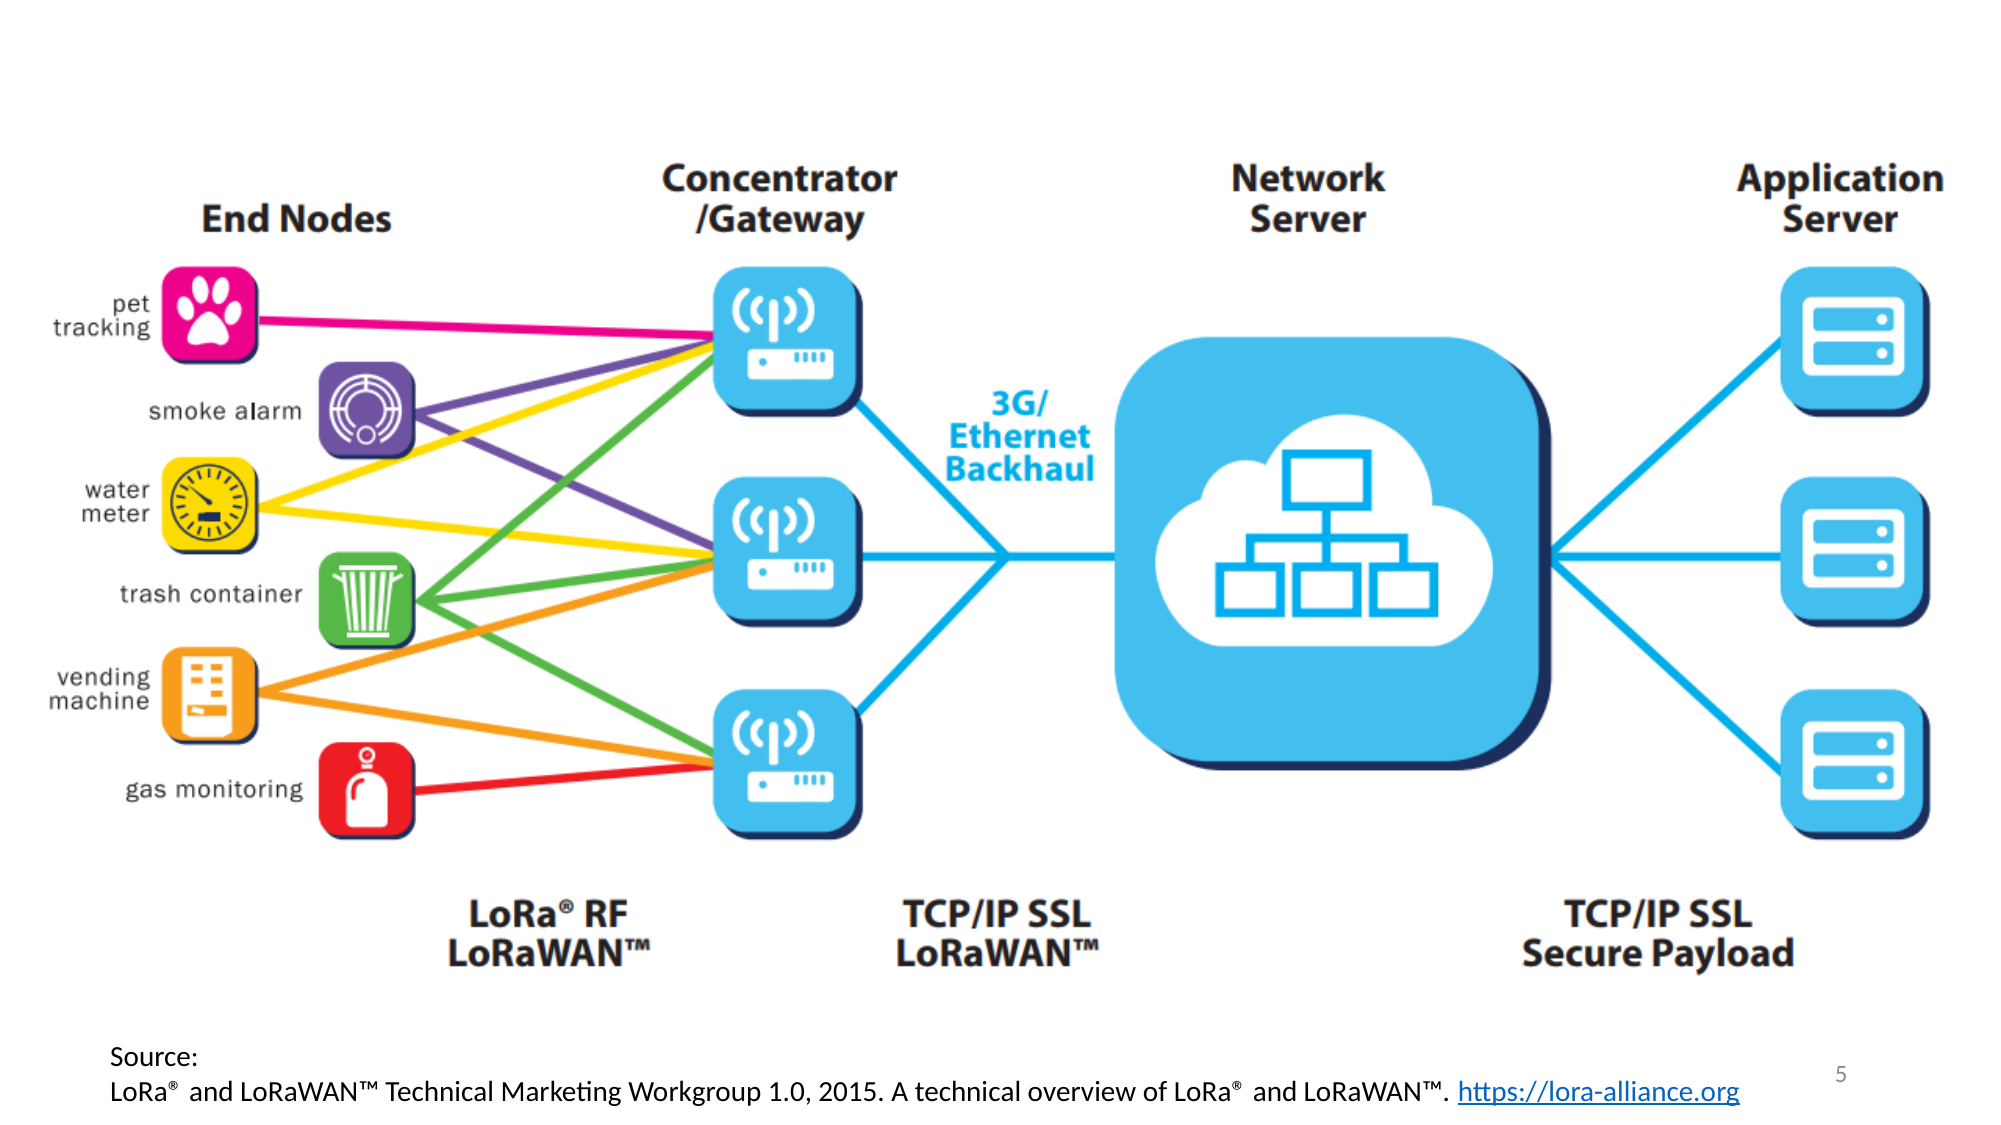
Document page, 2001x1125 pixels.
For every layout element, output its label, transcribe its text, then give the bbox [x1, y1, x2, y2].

picture [19, 121, 1981, 1004]
slide_number 5 [1783, 1042, 1863, 1103]
text_box Source: LoRa® and LoRaWAN™ Technical Marketing Workgroup 1.0, 2015. A technical overview of LoRa® and LoRaWAN™. https://lora-alliance.org [95, 1029, 1783, 1115]
